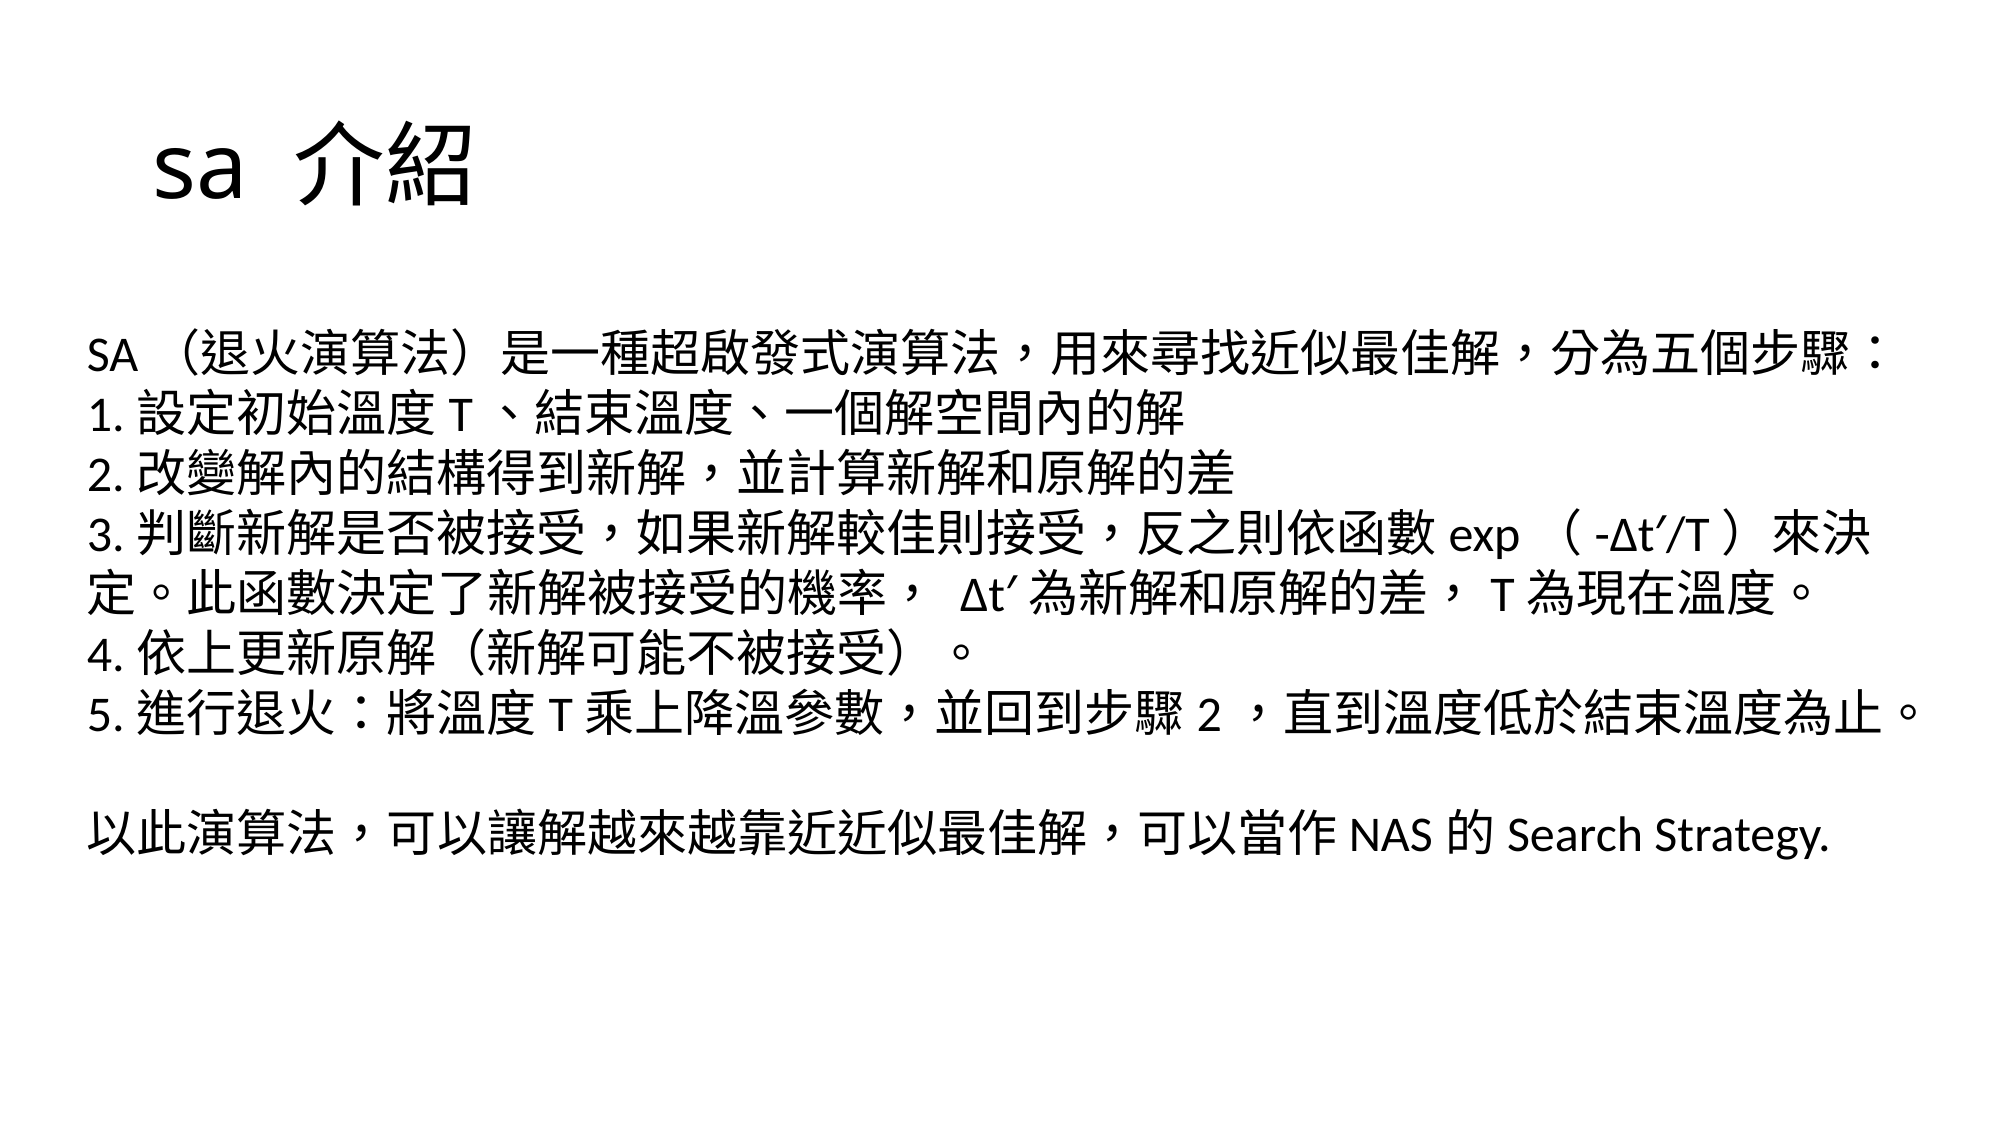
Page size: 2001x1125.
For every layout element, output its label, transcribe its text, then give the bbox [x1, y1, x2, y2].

title sa 介紹 [137, 59, 1863, 278]
text_box SA（退火演算法）是一種超啟發式演算法，用來尋找近似最佳解，分為五個步驟： 1.設定初始溫度T、結束溫度、一個解空間內的解 2.改變解內的結構得到新解，並計算新解和原解的差 3.判斷新解是否被接受，如果新解較佳則接受，反之則依函數exp（-Δt′/T）來決定。此函數決定了新解被接受的機率， Δt′為新解和原解的差，T為現在溫度。 4.依上更新原解（新解可能不被接受）。 5.進行退火：將溫度T乘上降溫參數，並回到步驟2，直到溫度低於結束溫度為止。 以此演算法，可以讓解越來越靠近近似最佳解，可以當作NAS的Search Strategy. [72, 314, 1927, 929]
